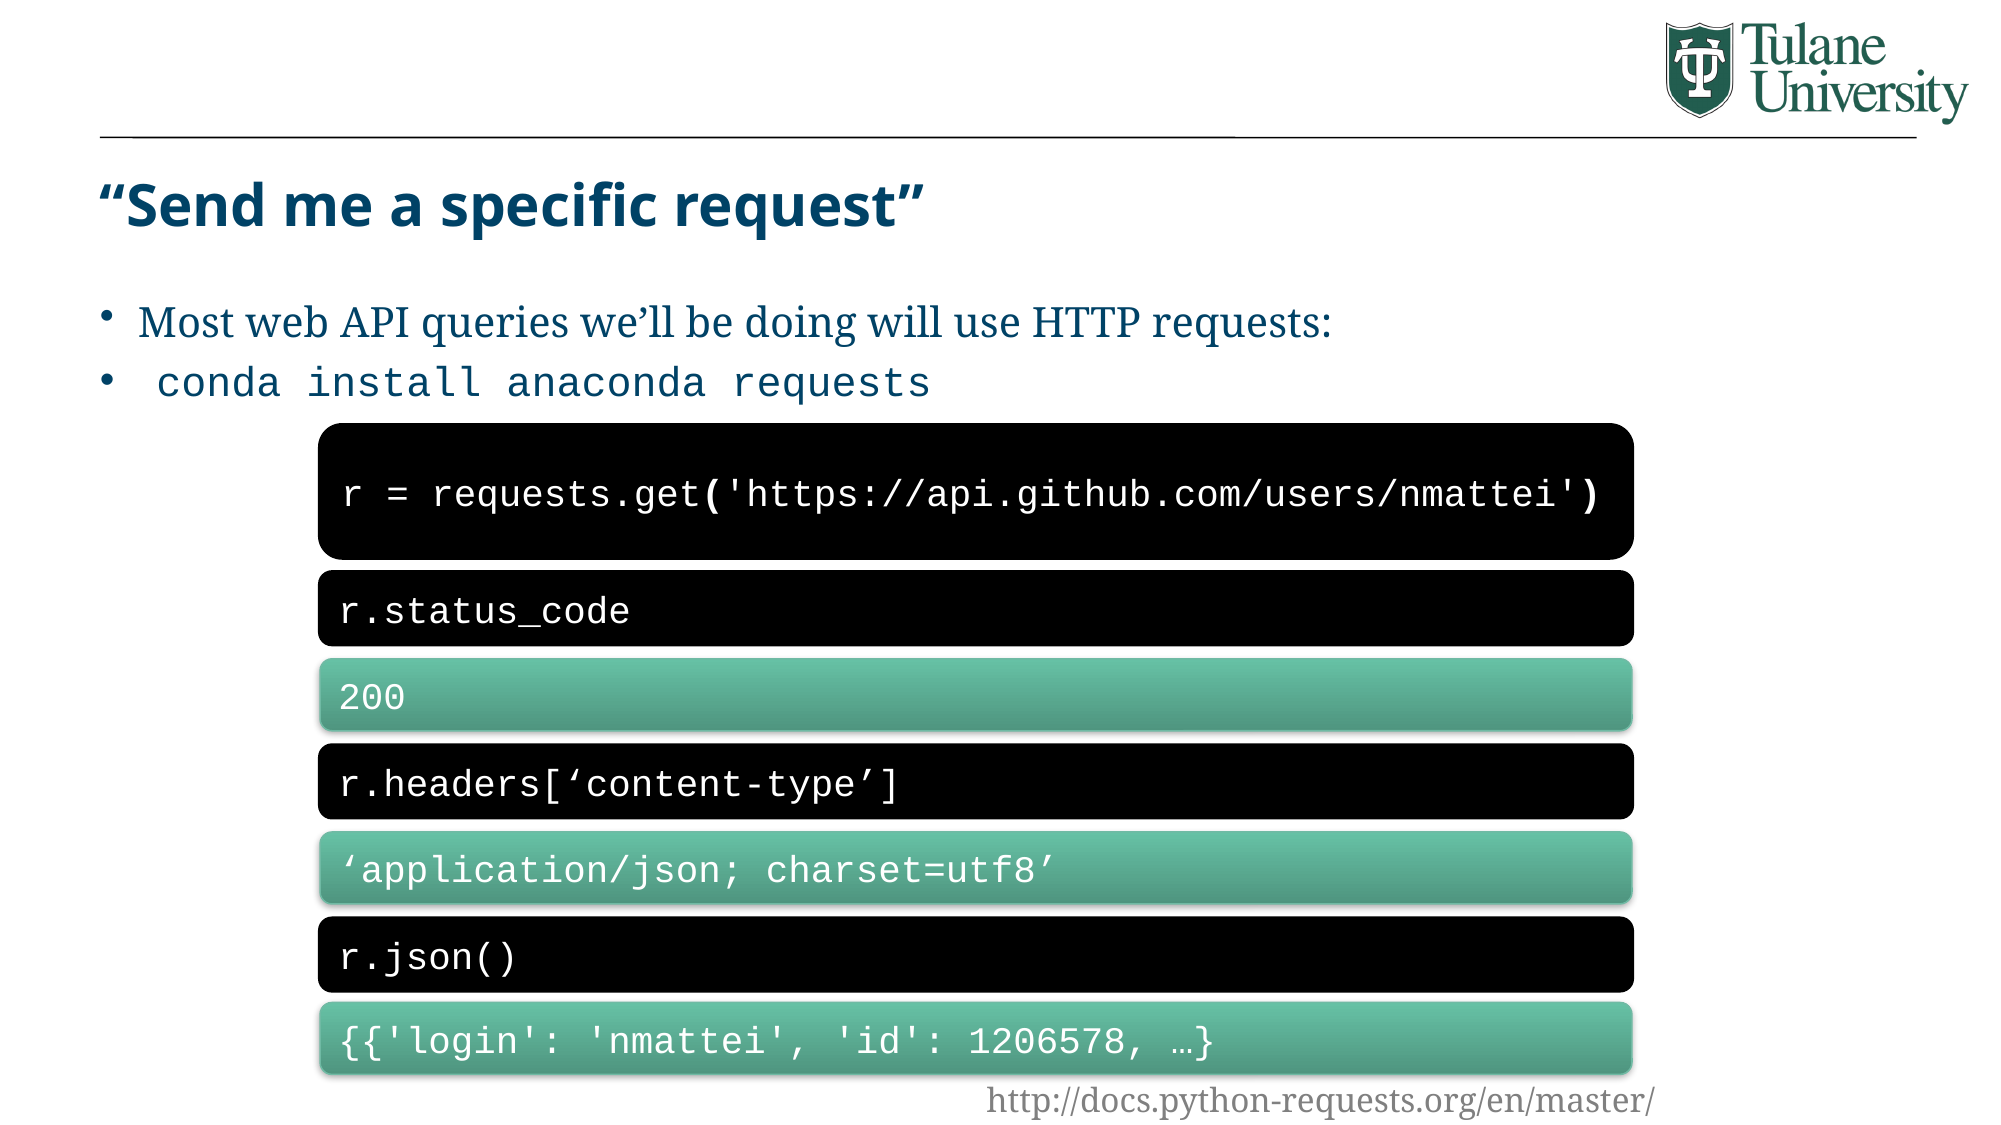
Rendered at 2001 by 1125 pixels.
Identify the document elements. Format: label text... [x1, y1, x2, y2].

text_box r.status_code [317, 570, 1635, 647]
text_box ‘application/json; charset=utf8’ [319, 831, 1633, 905]
text_box r.headers[‘content-type’] [317, 743, 1635, 820]
text_box r = requests.get('https://api.github.com/users/nmattei') [317, 423, 1635, 560]
text_box {{'login': 'nmattei', 'id': 1206578, …} [319, 1001, 1633, 1076]
list Most web API queries we’ll be doing will use HTTP requests: conda install anaconda requests [99, 295, 1897, 1006]
text_box r.json() [317, 916, 1635, 993]
text_box 200 [319, 658, 1633, 732]
text_box http://docs.python-requests.org/en/master/ [858, 1071, 1671, 1125]
picture [1666, 22, 1969, 136]
title “Send me a specific request” [99, 167, 1901, 238]
